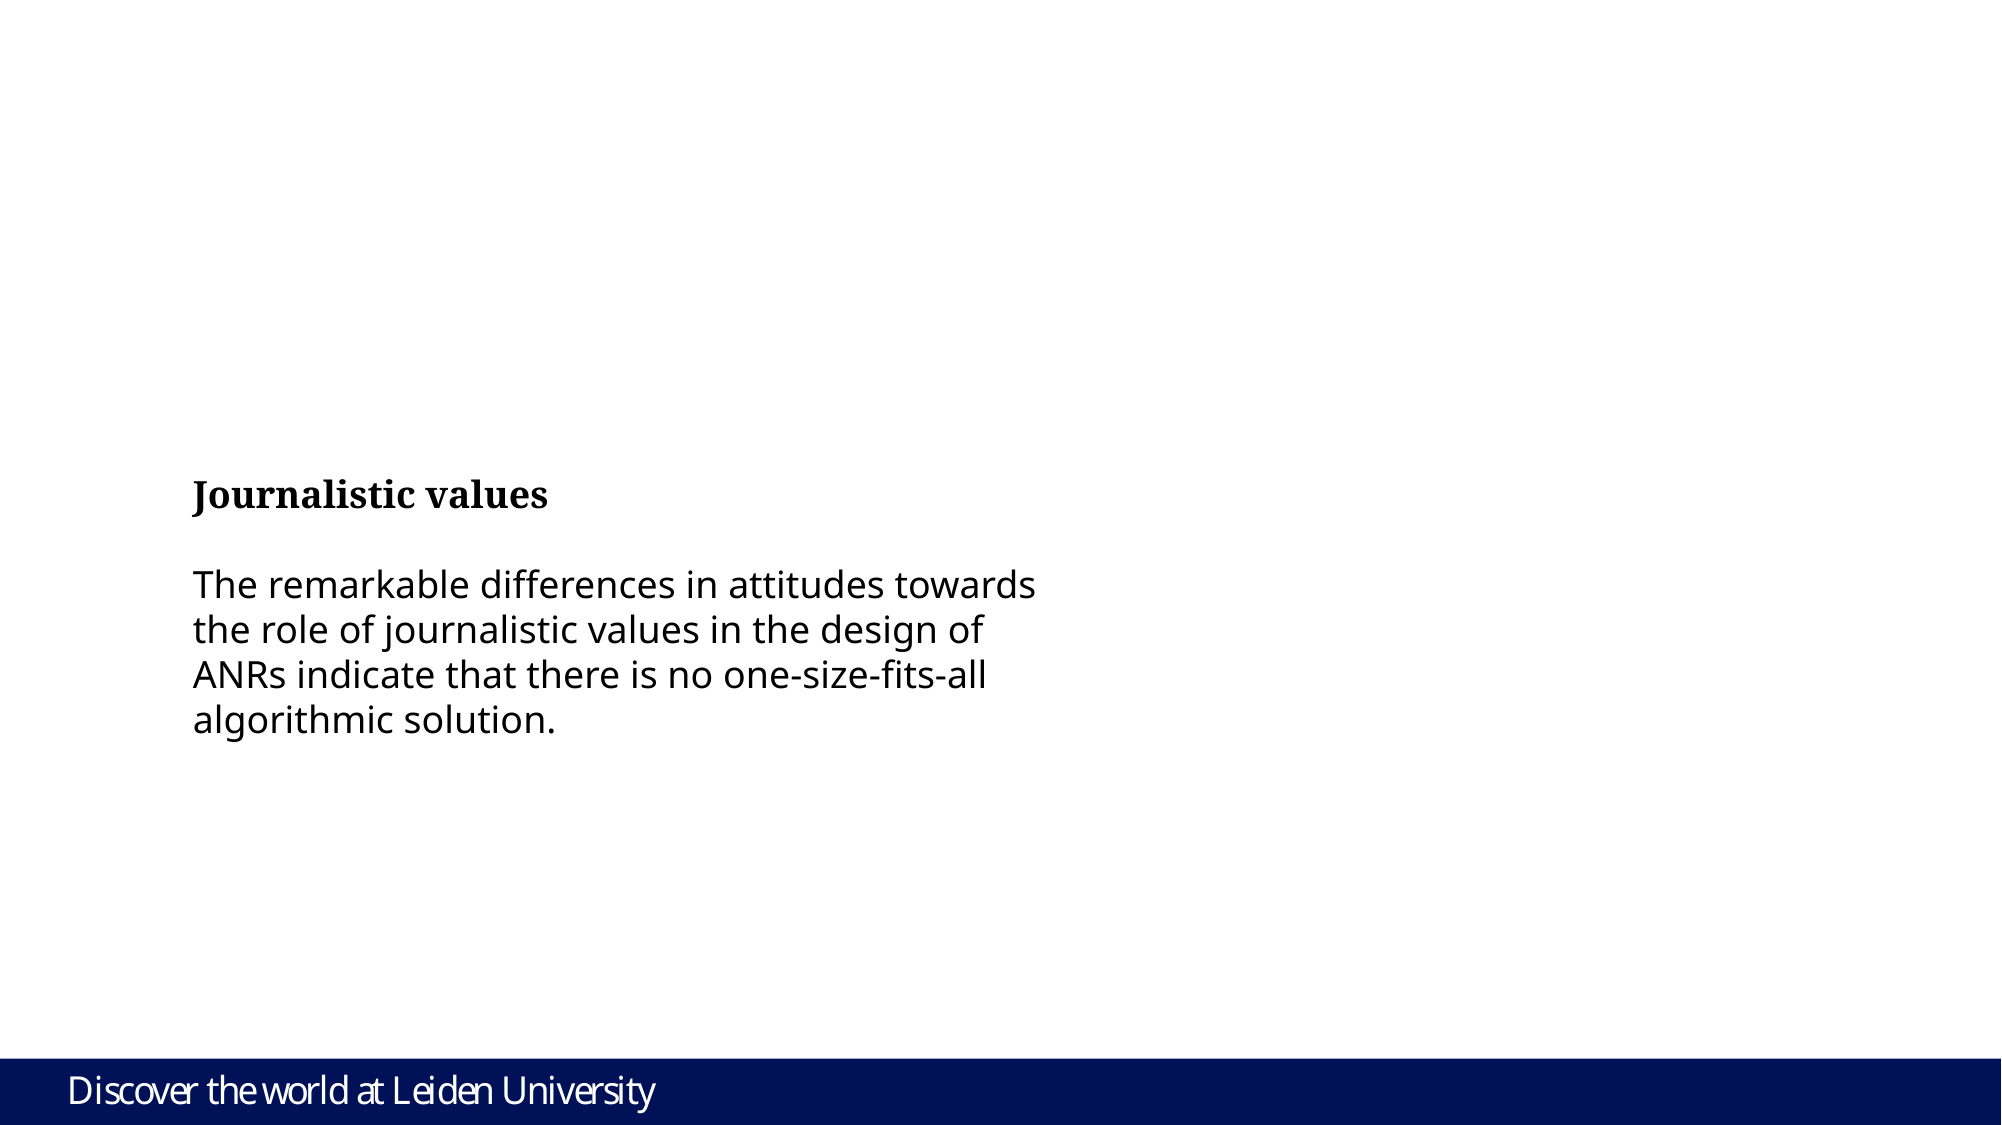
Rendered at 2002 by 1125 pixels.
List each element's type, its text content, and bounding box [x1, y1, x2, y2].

text_box Journalistic values The remarkable differences in attitudes towards the role of journalistic values in the design of ANRs indicate that there is no one-size-fits-all algorithmic solution. [178, 463, 1094, 839]
